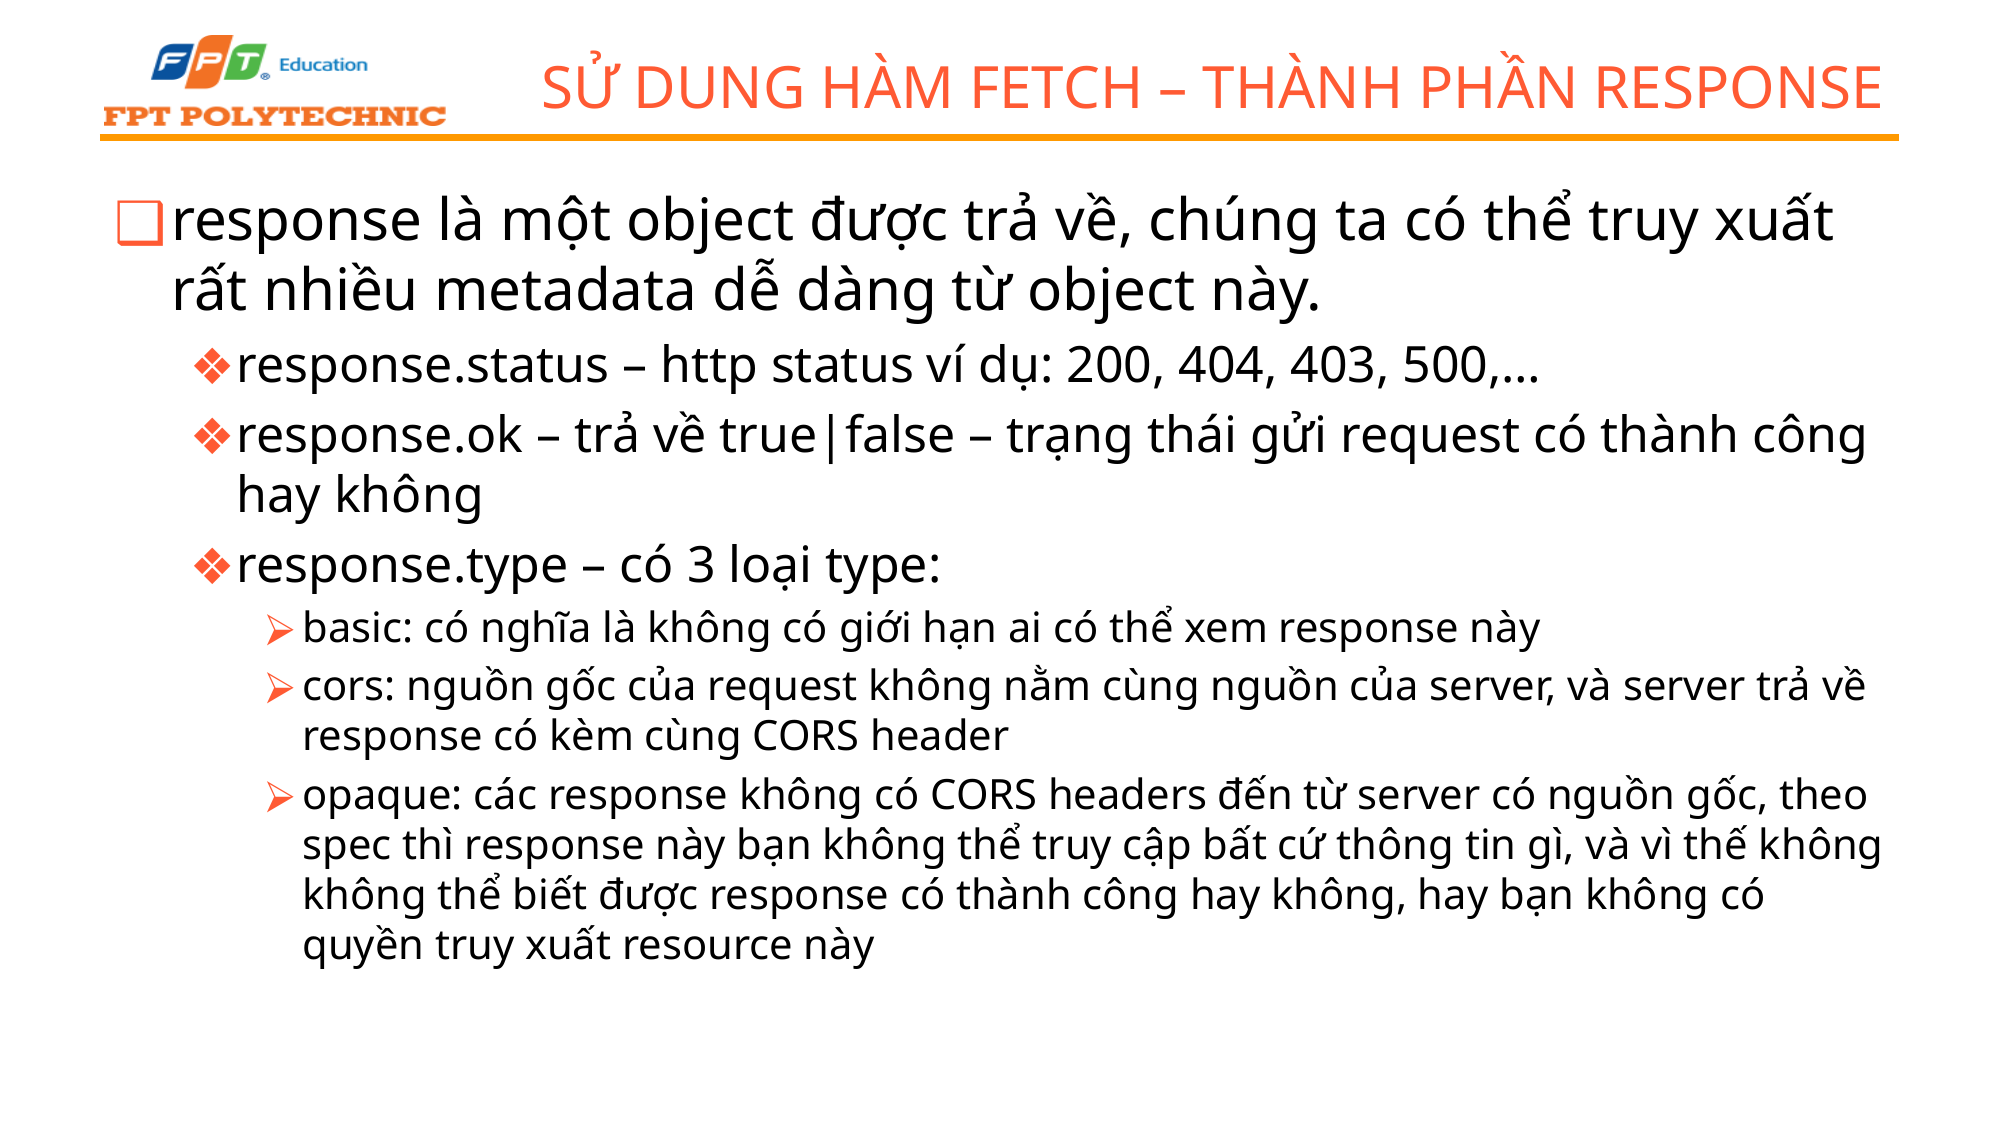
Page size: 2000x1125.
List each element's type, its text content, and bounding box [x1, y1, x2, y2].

title Sử dung Hàm Fetch – Thành phần response [449, 45, 1900, 125]
list response là một object được trả về, chúng ta có thể truy xuất rất nhiều metadata dễ dàng từ object này. response.status – http status ví dụ: 200, 404, 403, 500,… response.ok – trả về true|false – trạng thái gửi request có thành công hay không response.type – có 3 loại type: basic: có nghĩa là không có giới hạn ai có thể xem response này cors: nguồn gốc của request không nằm cùng nguồn của server, và server trả về response có kèm cùng CORS header opaque: các response không có CORS headers đến từ server có nguồn gốc, theo spec thì response này bạn không thể truy cập bất cứ thông tin gì, và vì thế không không thể biết được response có thành công hay không, hay bạn không có quyền truy xuất resource này [99, 174, 1900, 1038]
picture [104, 35, 450, 126]
